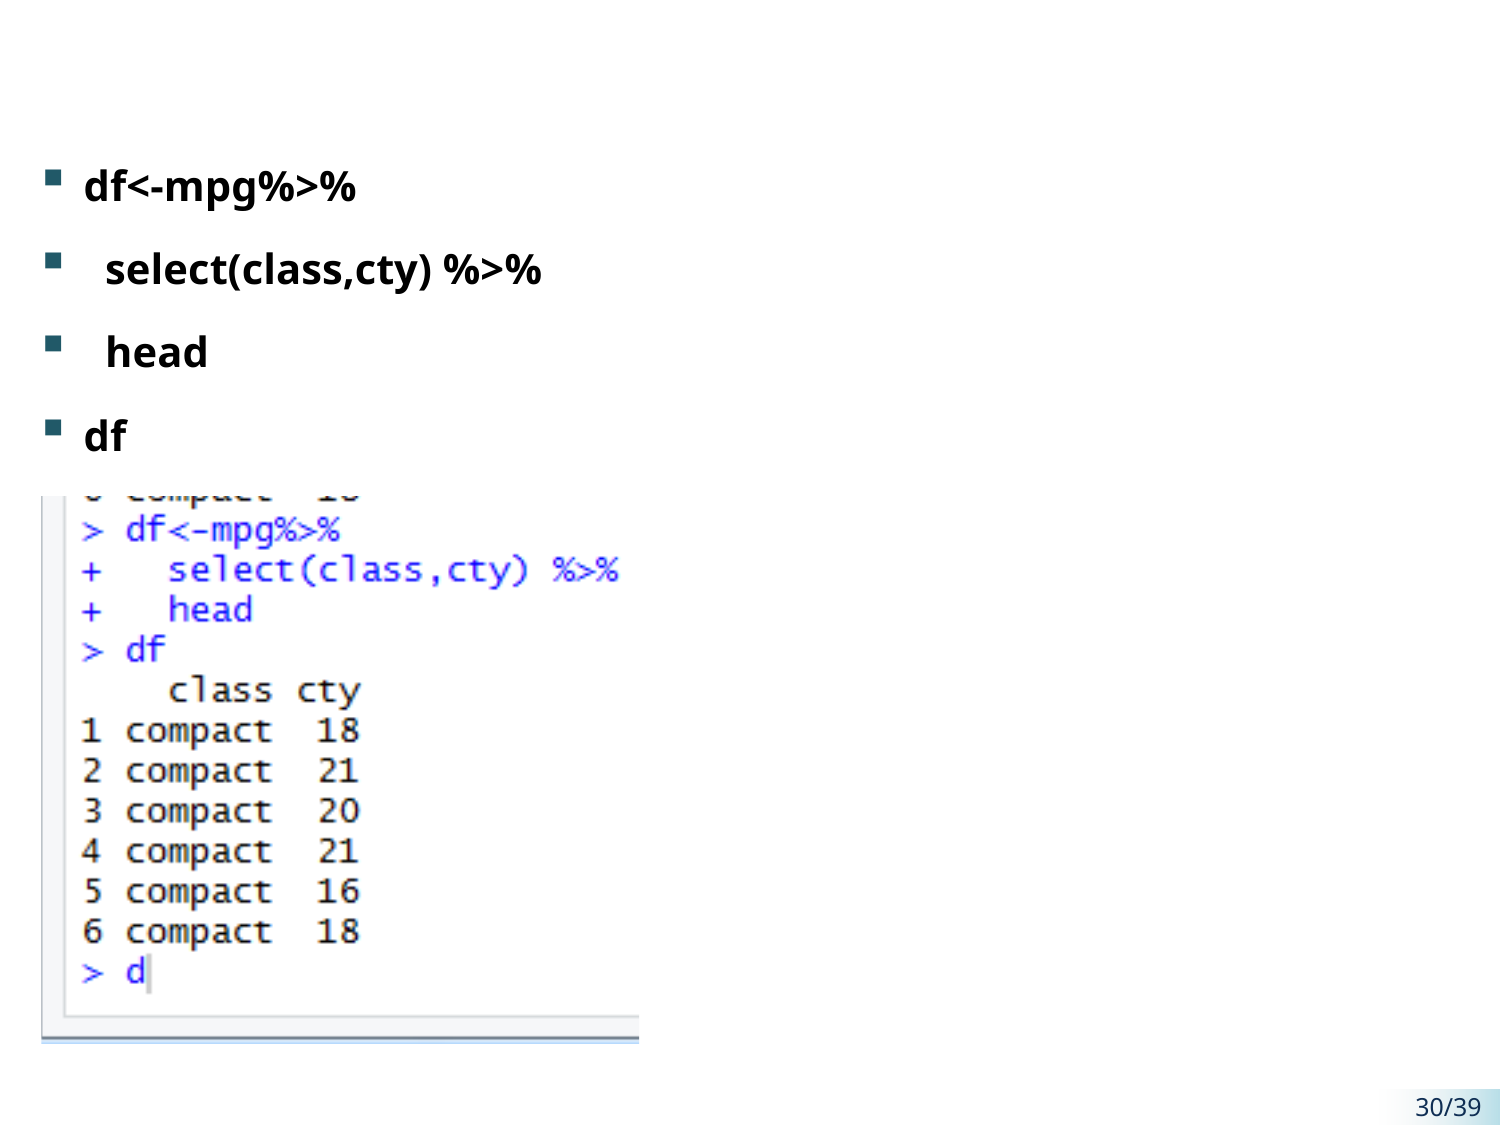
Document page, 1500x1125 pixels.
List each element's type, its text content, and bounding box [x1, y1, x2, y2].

list df<-mpg%>% select(class,cty) %>% head df [10, 126, 1481, 1057]
picture [40, 495, 640, 1044]
